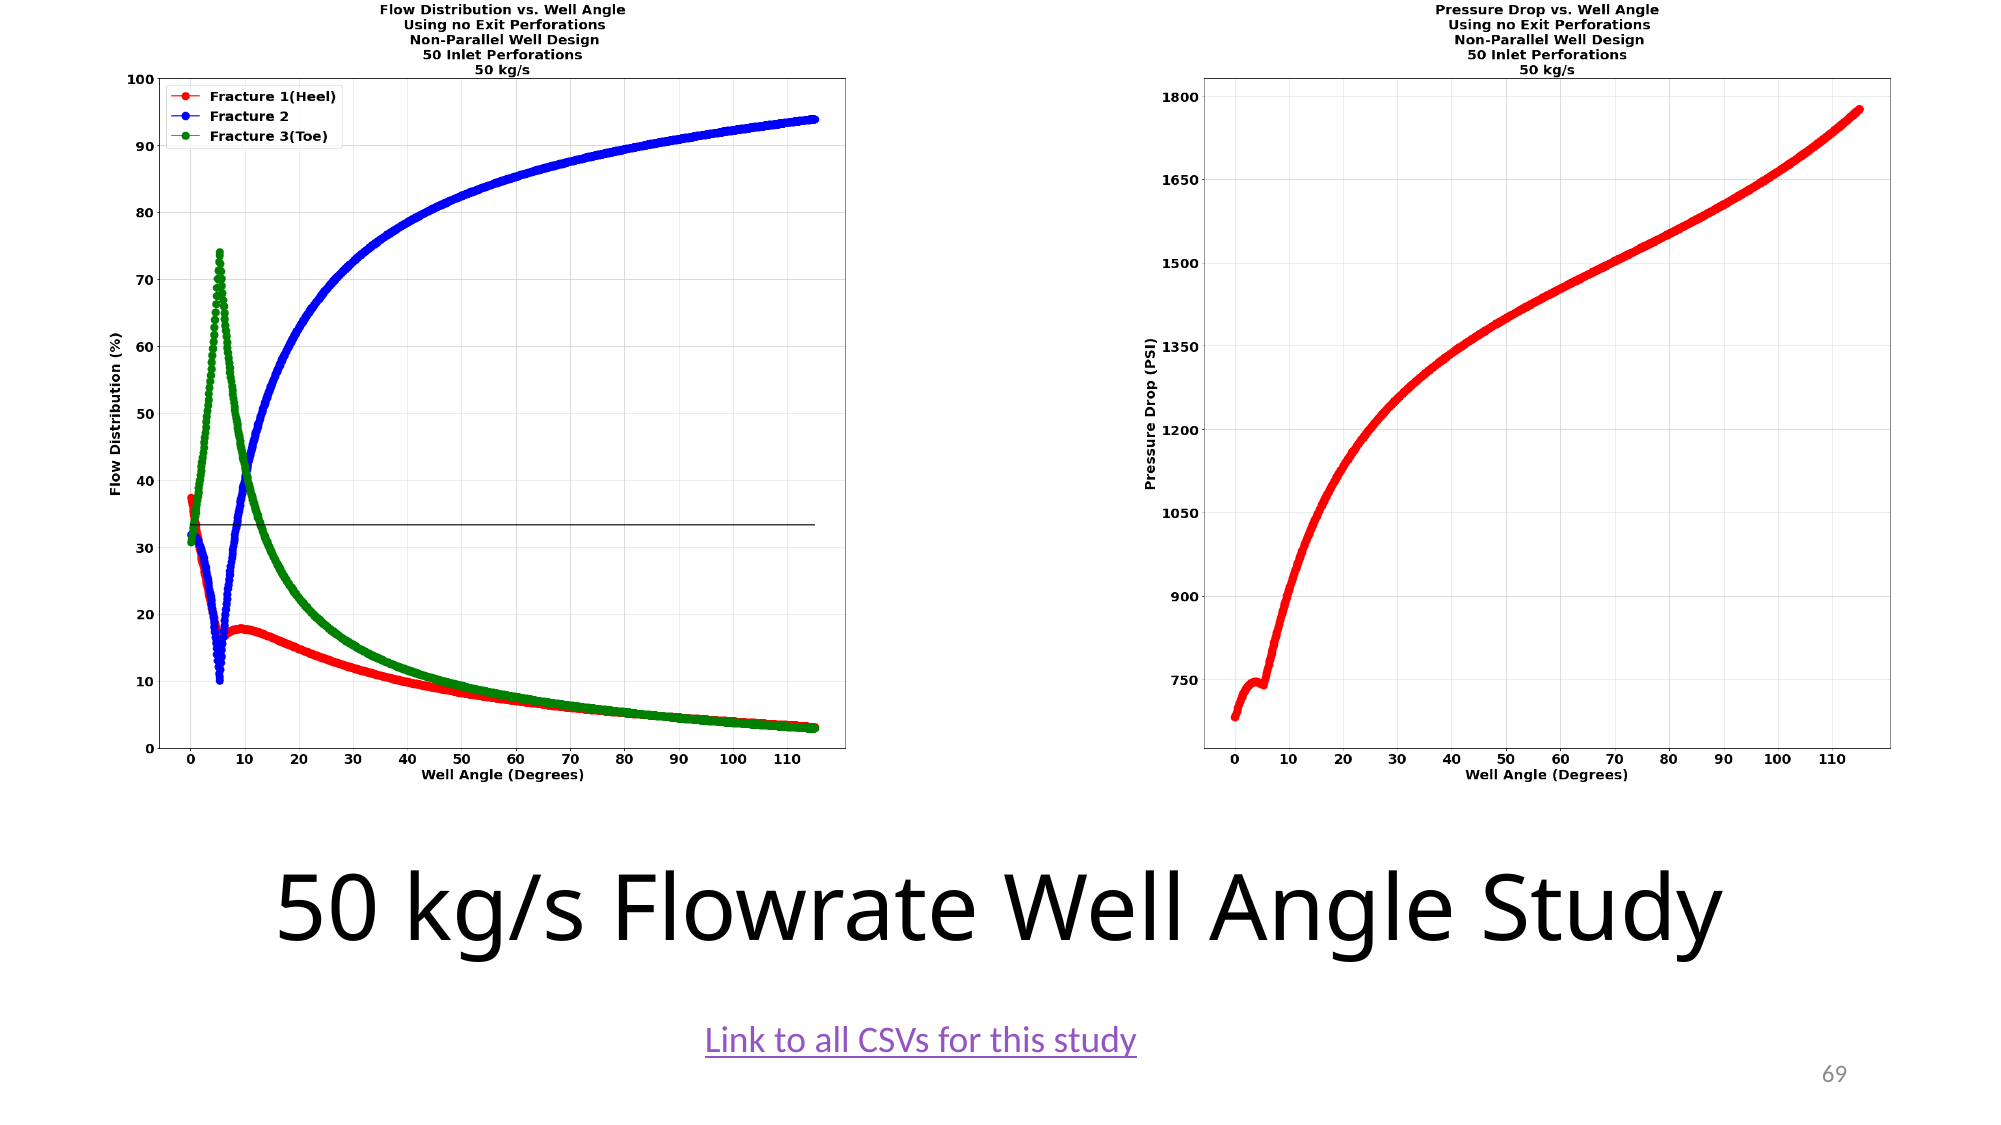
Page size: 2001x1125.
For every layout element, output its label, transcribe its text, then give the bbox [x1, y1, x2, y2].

text_box Link to all CSVs for this study [689, 1007, 1260, 1068]
picture [1140, 0, 1895, 786]
picture [105, 0, 850, 786]
slide_number 69 [1412, 1042, 1863, 1103]
text_box 50 kg/s Flowrate Well Angle Study [105, 785, 1895, 969]
